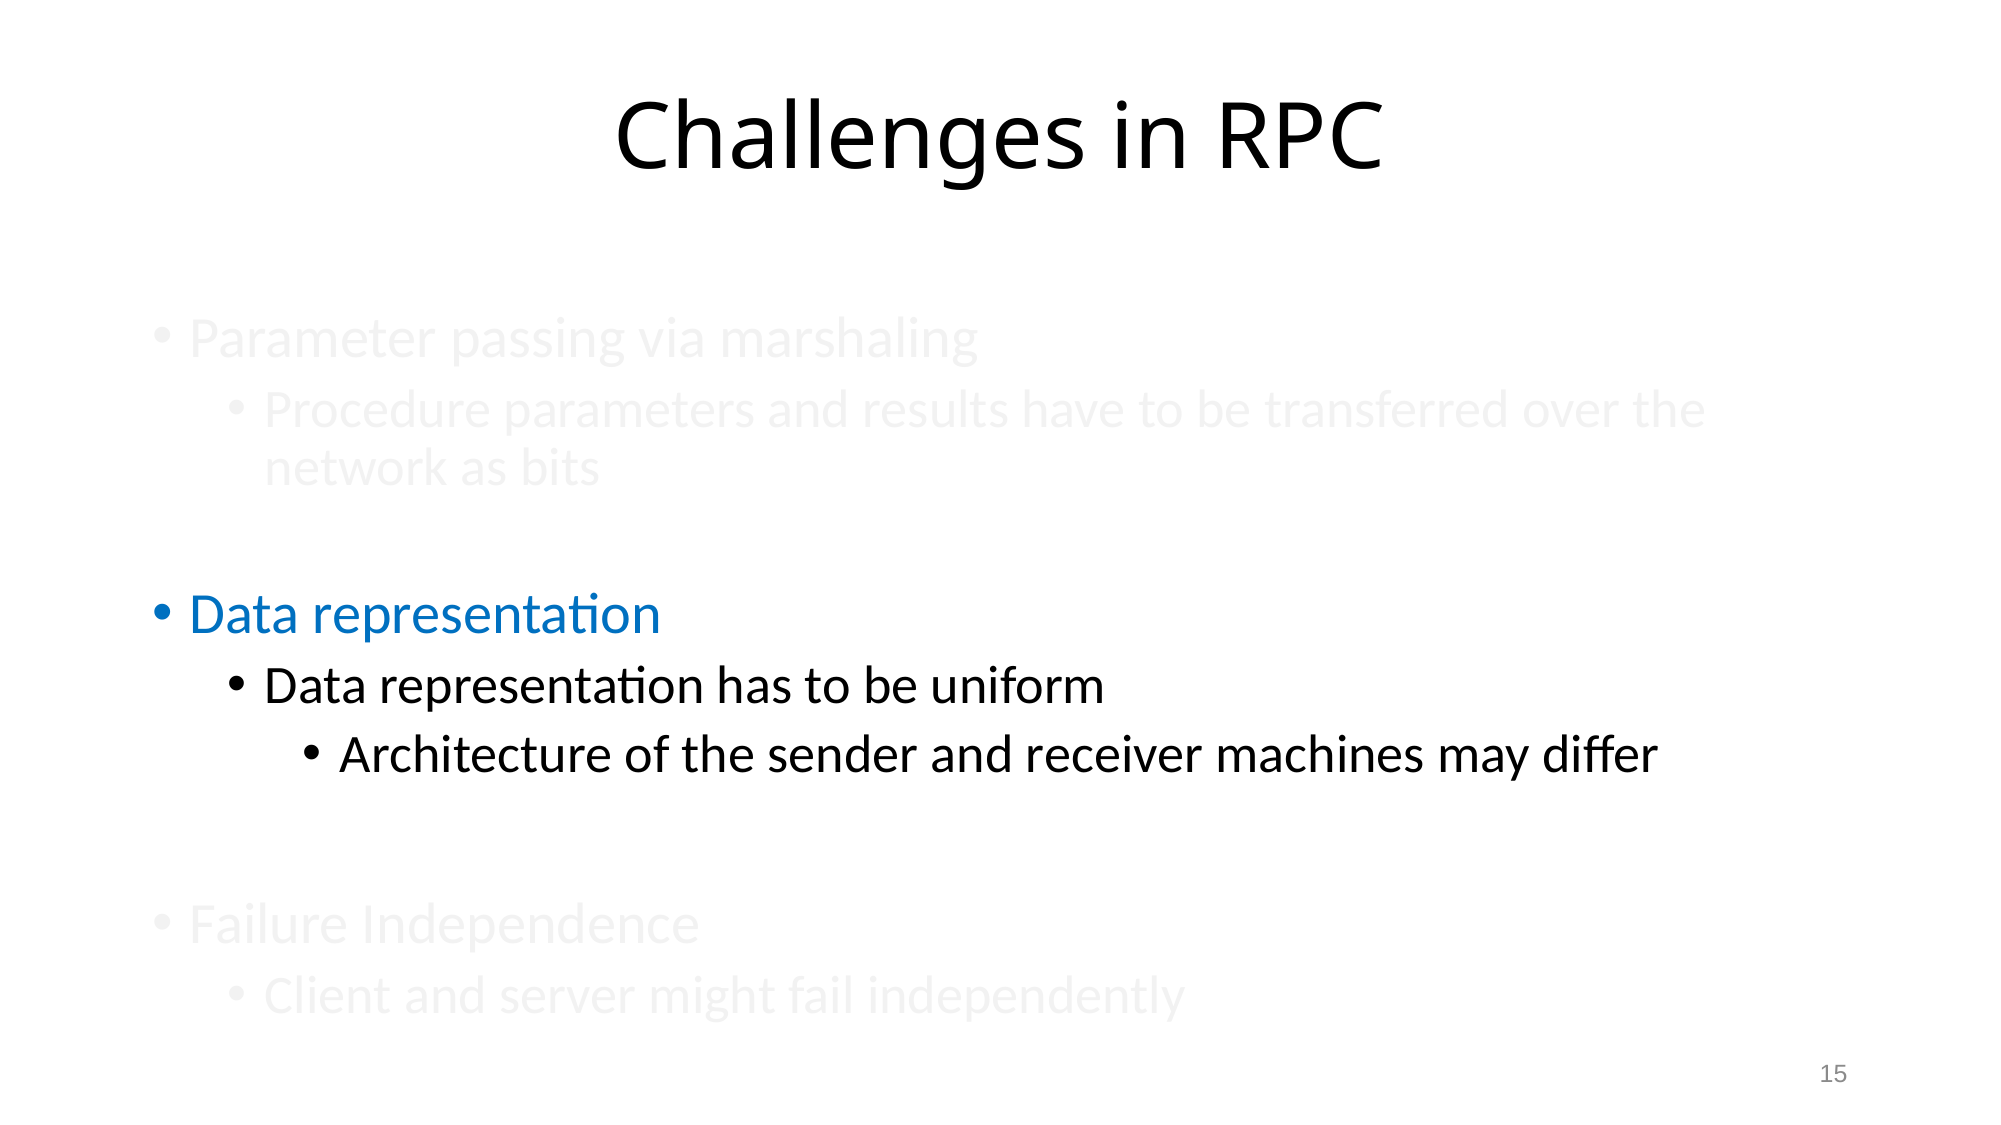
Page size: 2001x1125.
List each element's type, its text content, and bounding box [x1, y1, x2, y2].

list Parameter passing via marshaling Procedure parameters and results have to be transferred over the network as bits Data representation Data representation has to be uniform Architecture of the sender and receiver machines may differ Failure Independence Client and server might fail independently [137, 299, 1863, 1014]
slide_number 15 [1412, 1042, 1863, 1103]
title Challenges in RPC [324, 52, 1675, 226]
